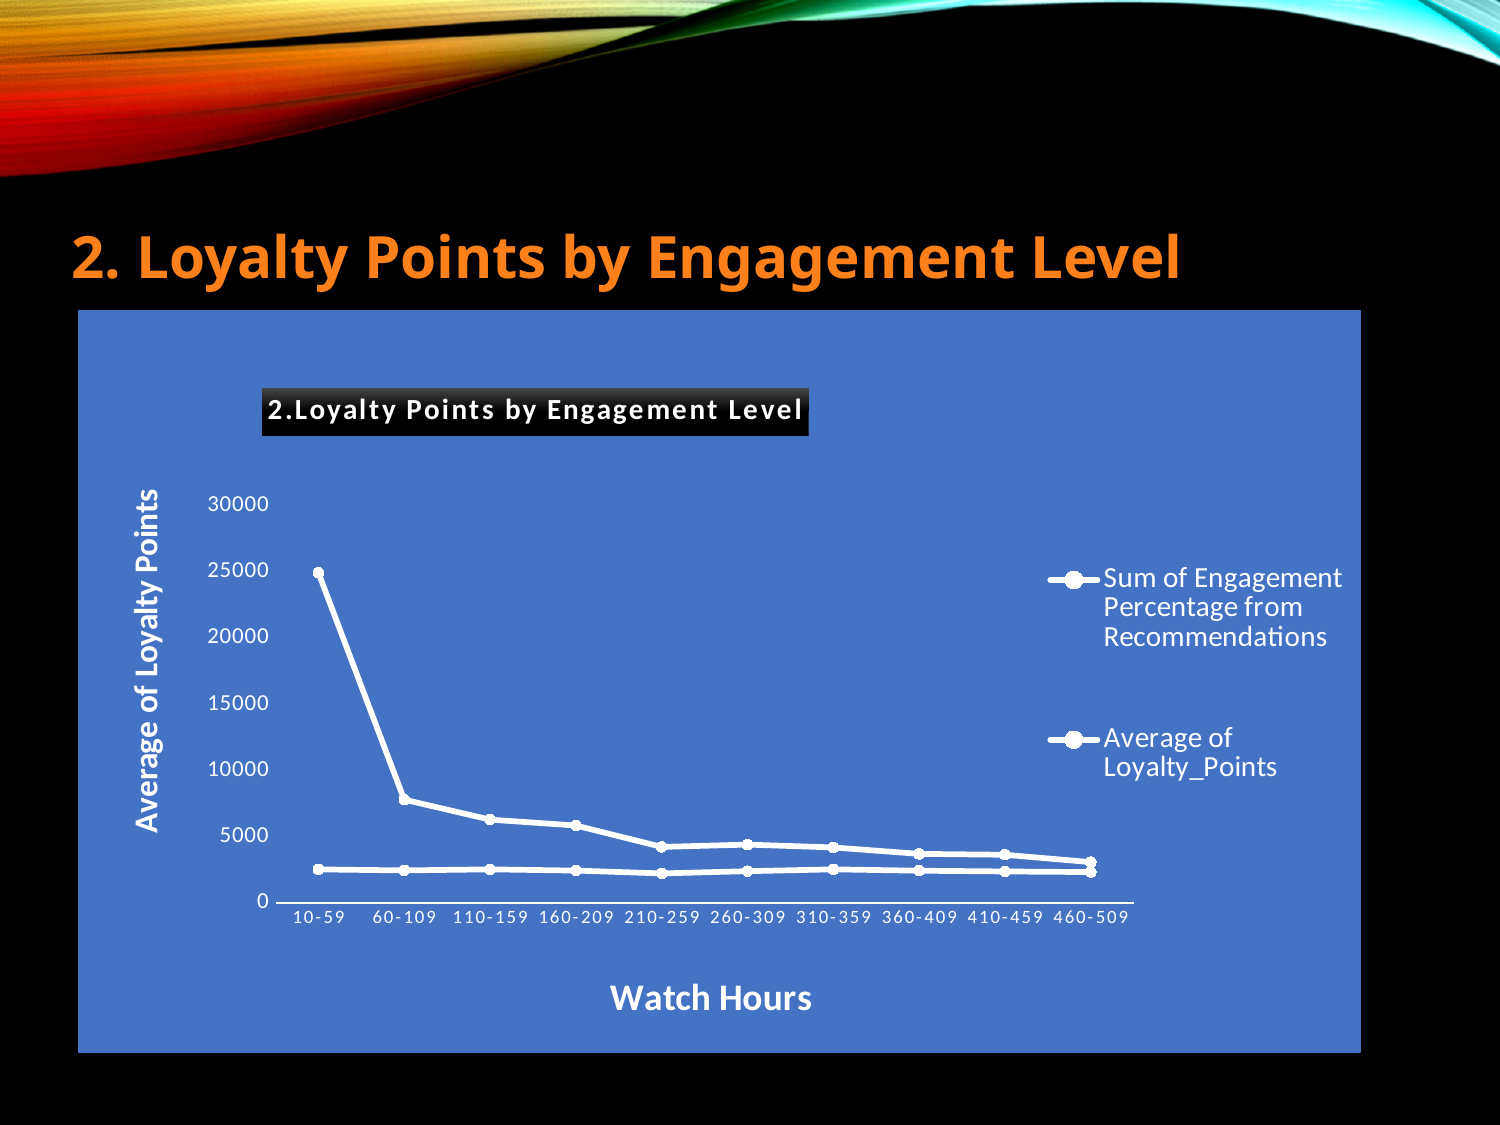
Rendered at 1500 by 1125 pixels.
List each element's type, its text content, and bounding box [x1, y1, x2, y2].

text_box 2. Loyalty Points by Engagement Level [56, 72, 1362, 336]
picture [0, 0, 1500, 178]
chart [77, 309, 1362, 1053]
